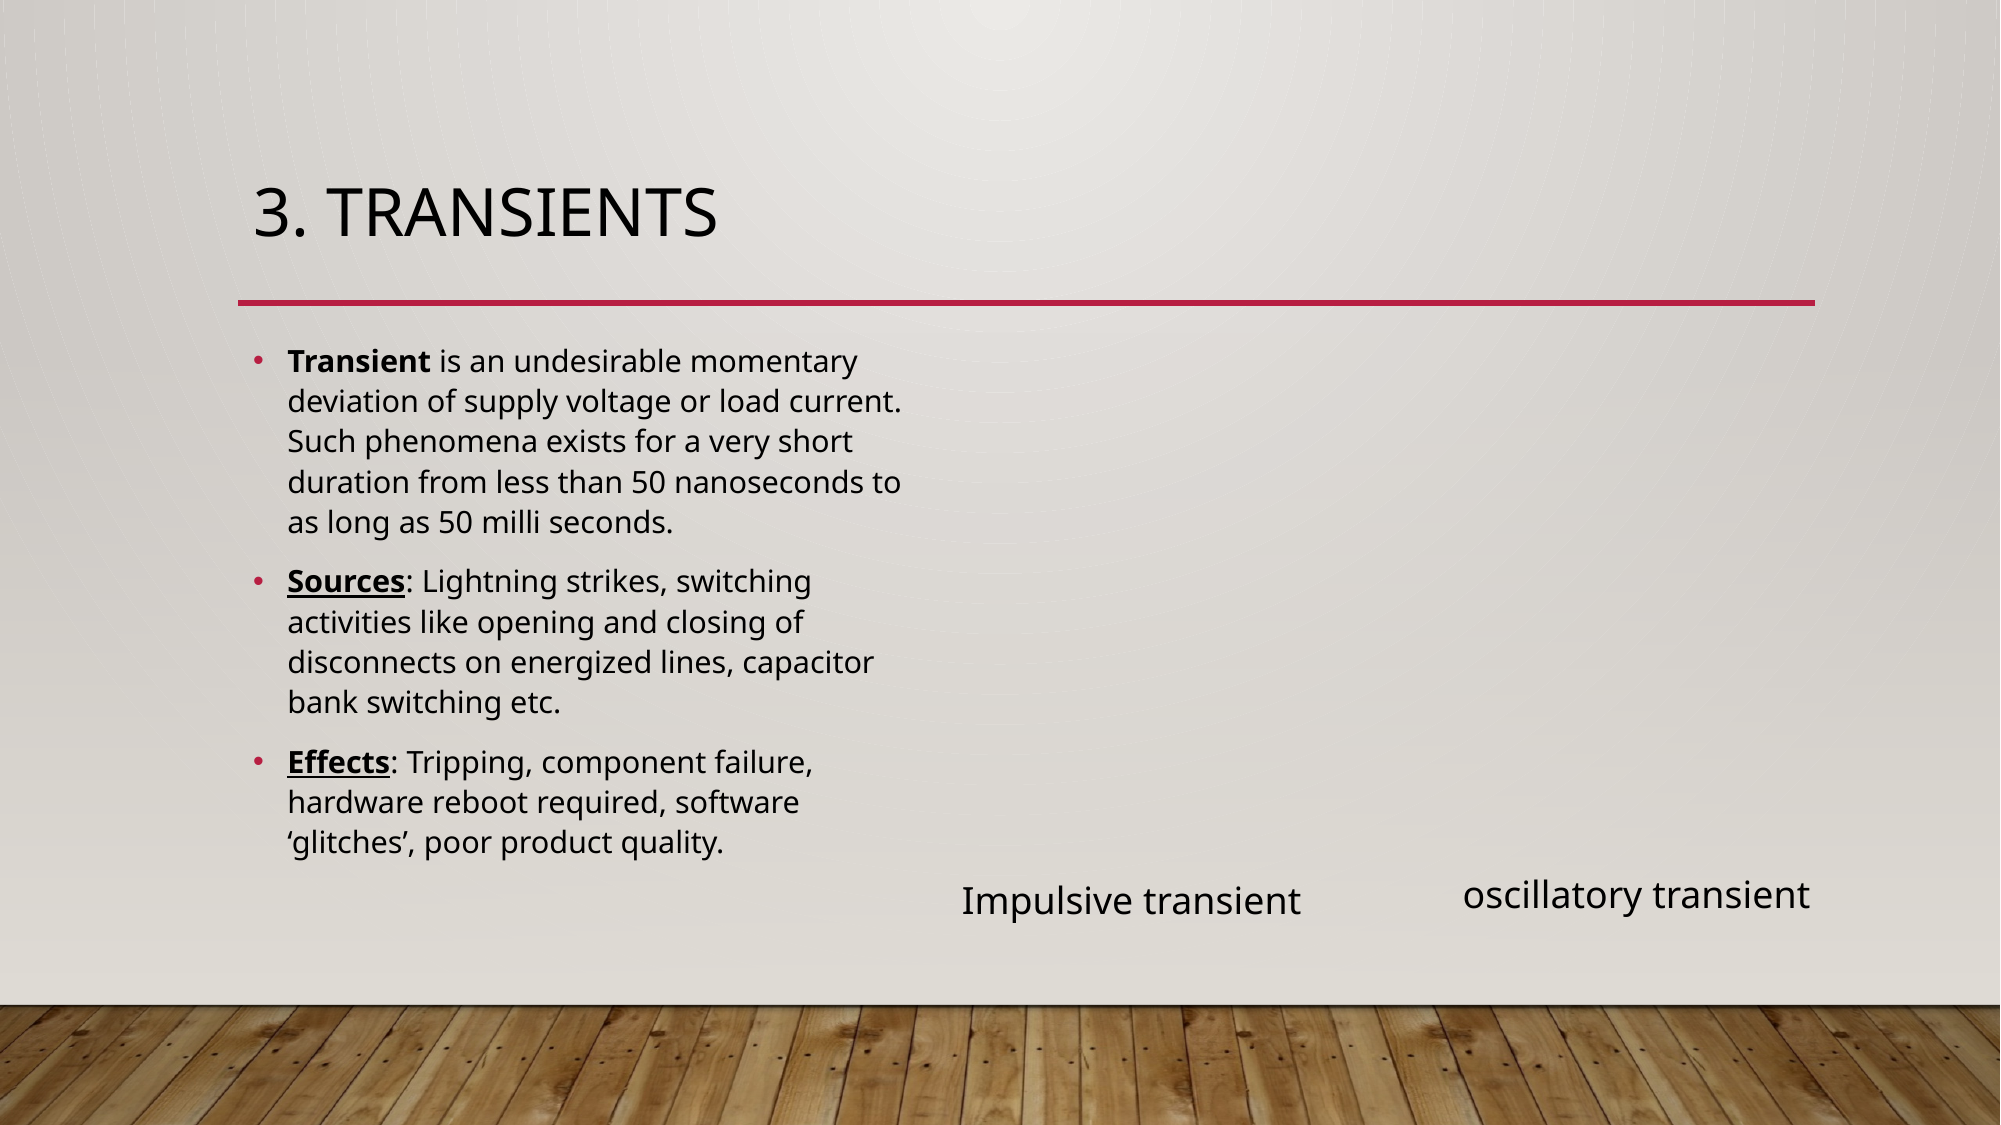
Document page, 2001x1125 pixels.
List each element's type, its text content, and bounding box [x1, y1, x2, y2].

list Transient is an undesirable momentary deviation of supply voltage or load current. Such phenomena exists for a very short duration from less than 50 nanoseconds to as long as 50 milli seconds. Sources: Lightning strikes, switching activities like opening and closing of disconnects on energized lines, capacitor bank switching etc. Effects: Tripping, component failure, hardware reboot required, software ‘glitches’, poor product quality. [238, 330, 921, 897]
text_box Impulsive transient [947, 869, 1401, 930]
text_box oscillatory transient [1447, 863, 1902, 924]
text_box 3. TRANSIENTS [238, 171, 1814, 344]
picture [0, 1005, 2000, 1125]
